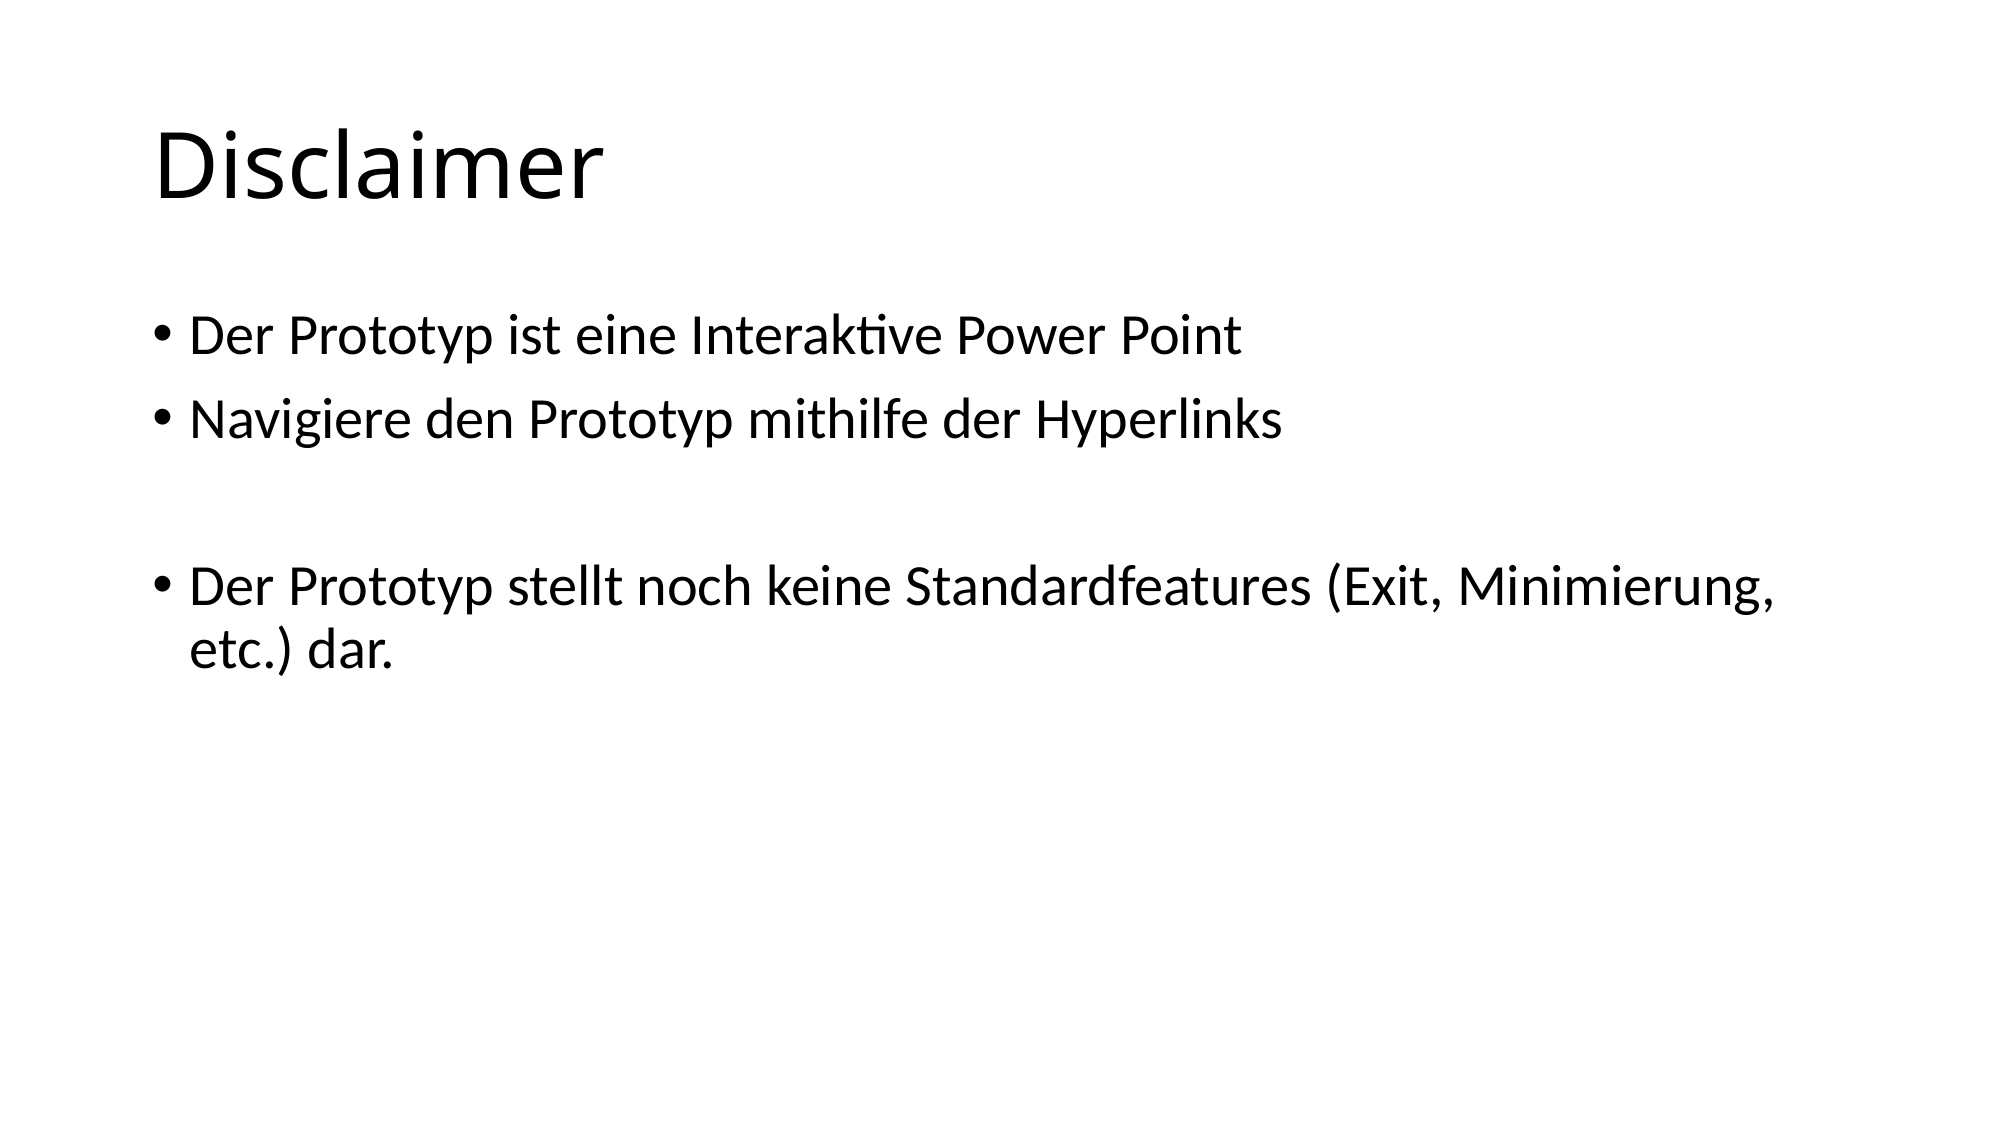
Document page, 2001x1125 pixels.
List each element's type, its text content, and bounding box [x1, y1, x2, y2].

list Der Prototyp ist eine Interaktive Power Point Navigiere den Prototyp mithilfe der Hyperlinks Der Prototyp stellt noch keine Standardfeatures (Exit, Minimierung, etc.) dar. [137, 296, 1863, 1011]
title Disclaimer [137, 59, 1863, 278]
